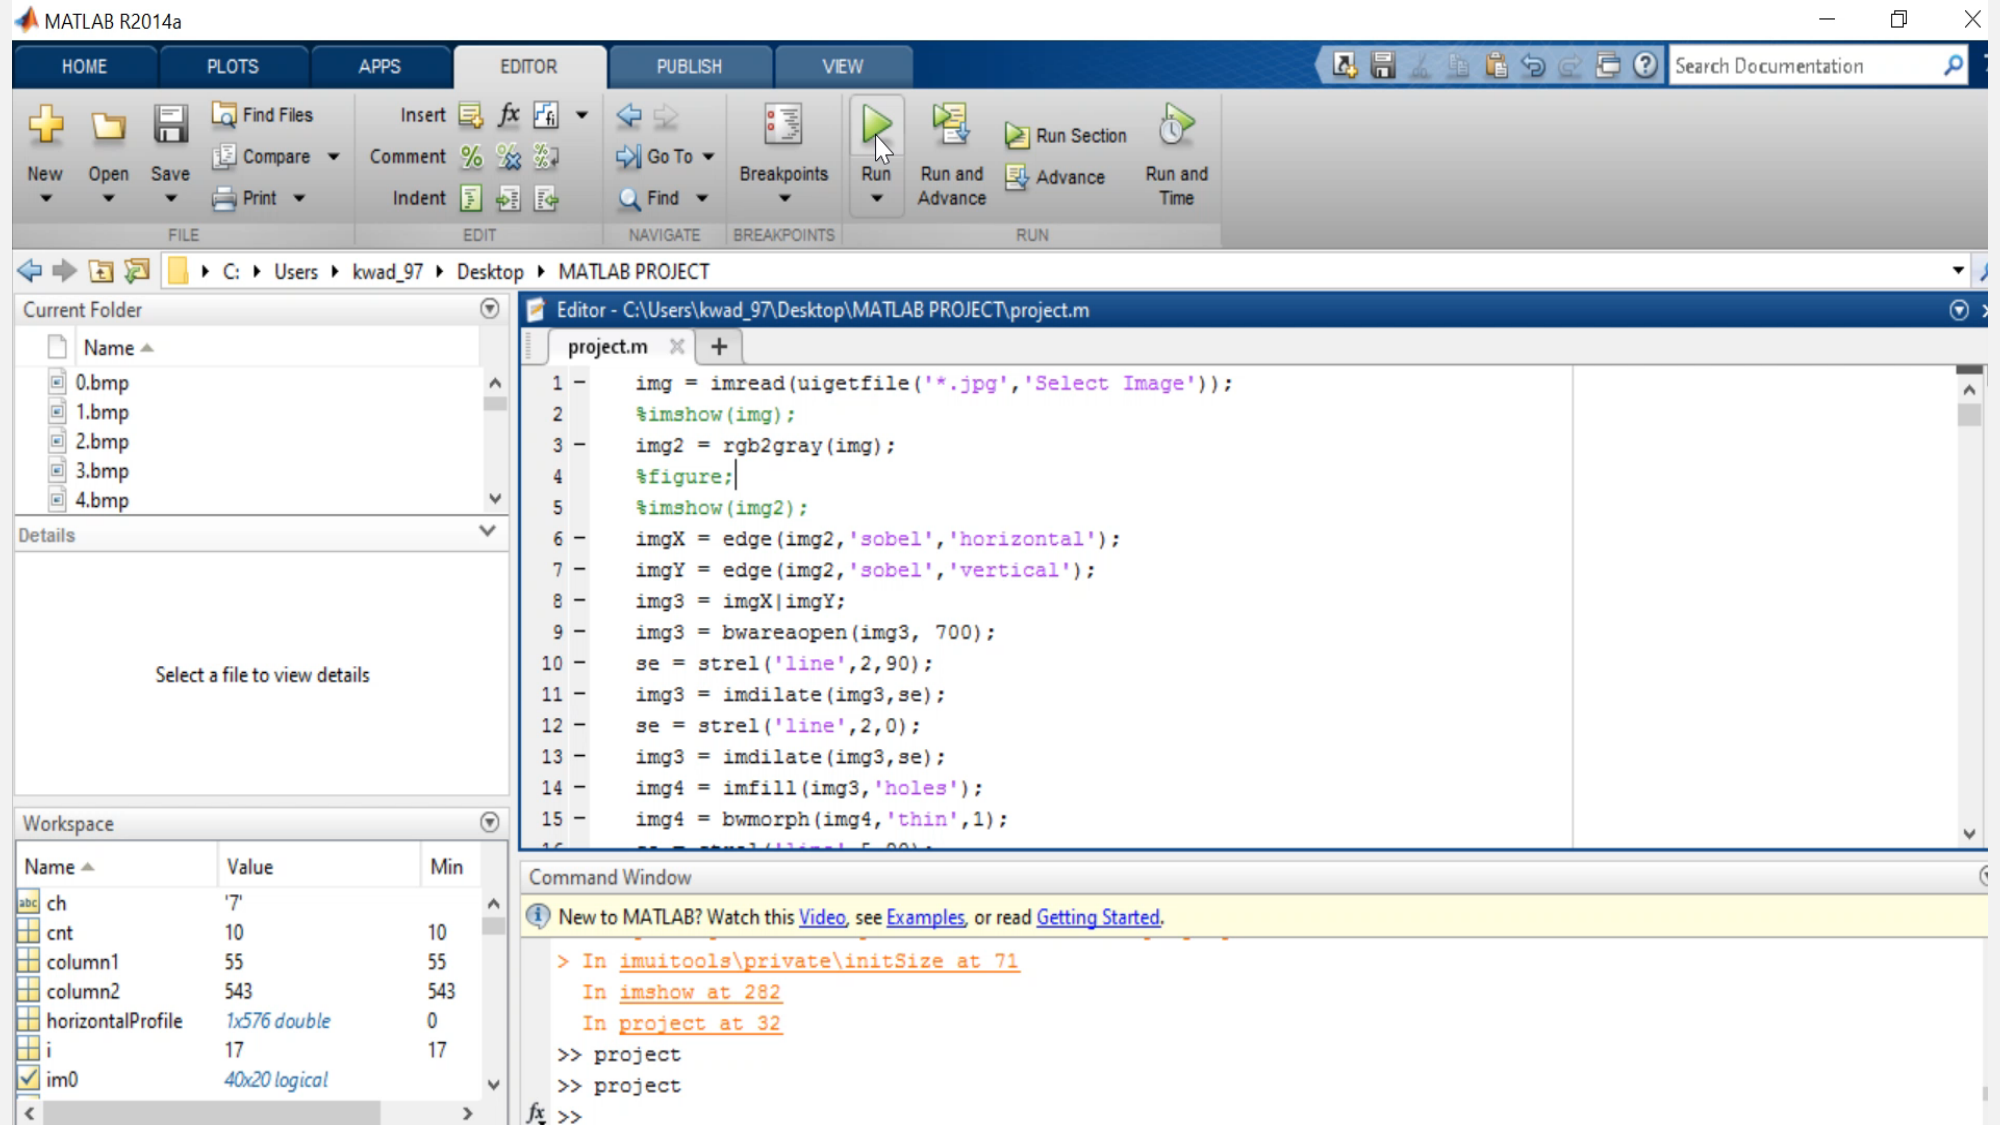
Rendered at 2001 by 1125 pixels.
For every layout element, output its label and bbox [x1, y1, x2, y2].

text_box [11, 0, 1989, 1125]
